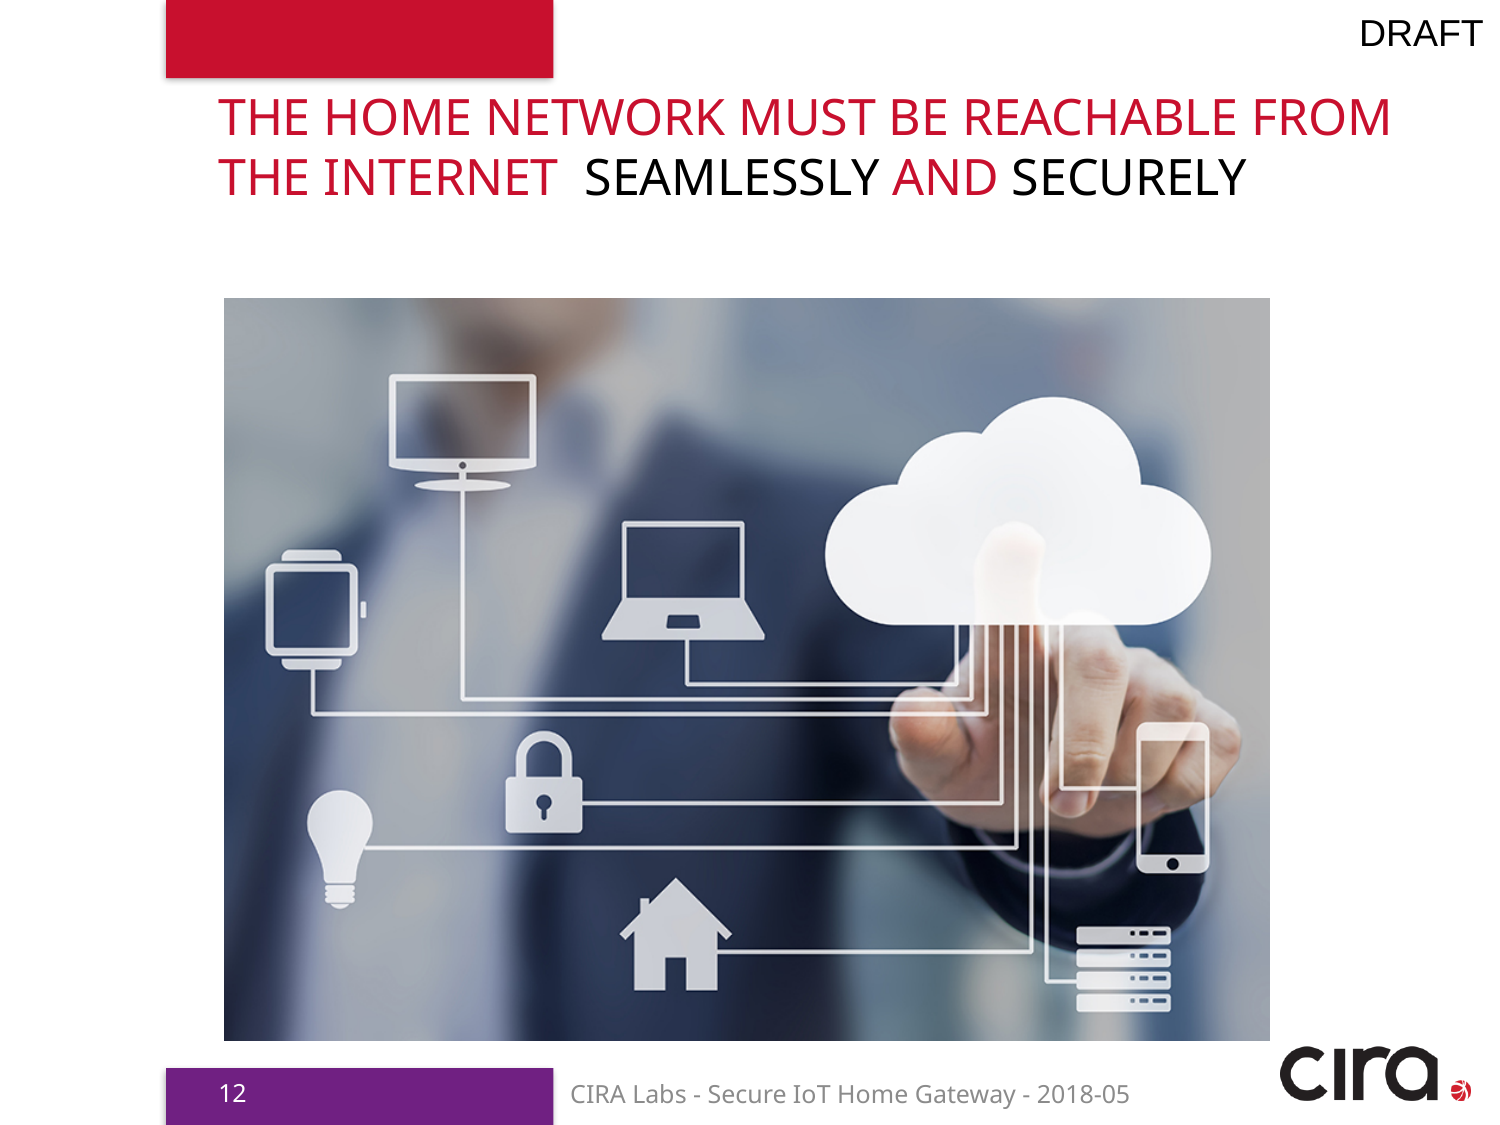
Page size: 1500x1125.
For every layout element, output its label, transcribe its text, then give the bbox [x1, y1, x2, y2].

title The home network must be reachable from the internet seamlessly and securely [203, 78, 1422, 266]
slide_number 12 [203, 1064, 554, 1125]
footer CIRA Labs - Secure IoT Home Gateway - 2018-05 [555, 1066, 1312, 1125]
picture [224, 298, 1270, 1042]
picture [1280, 1046, 1471, 1101]
